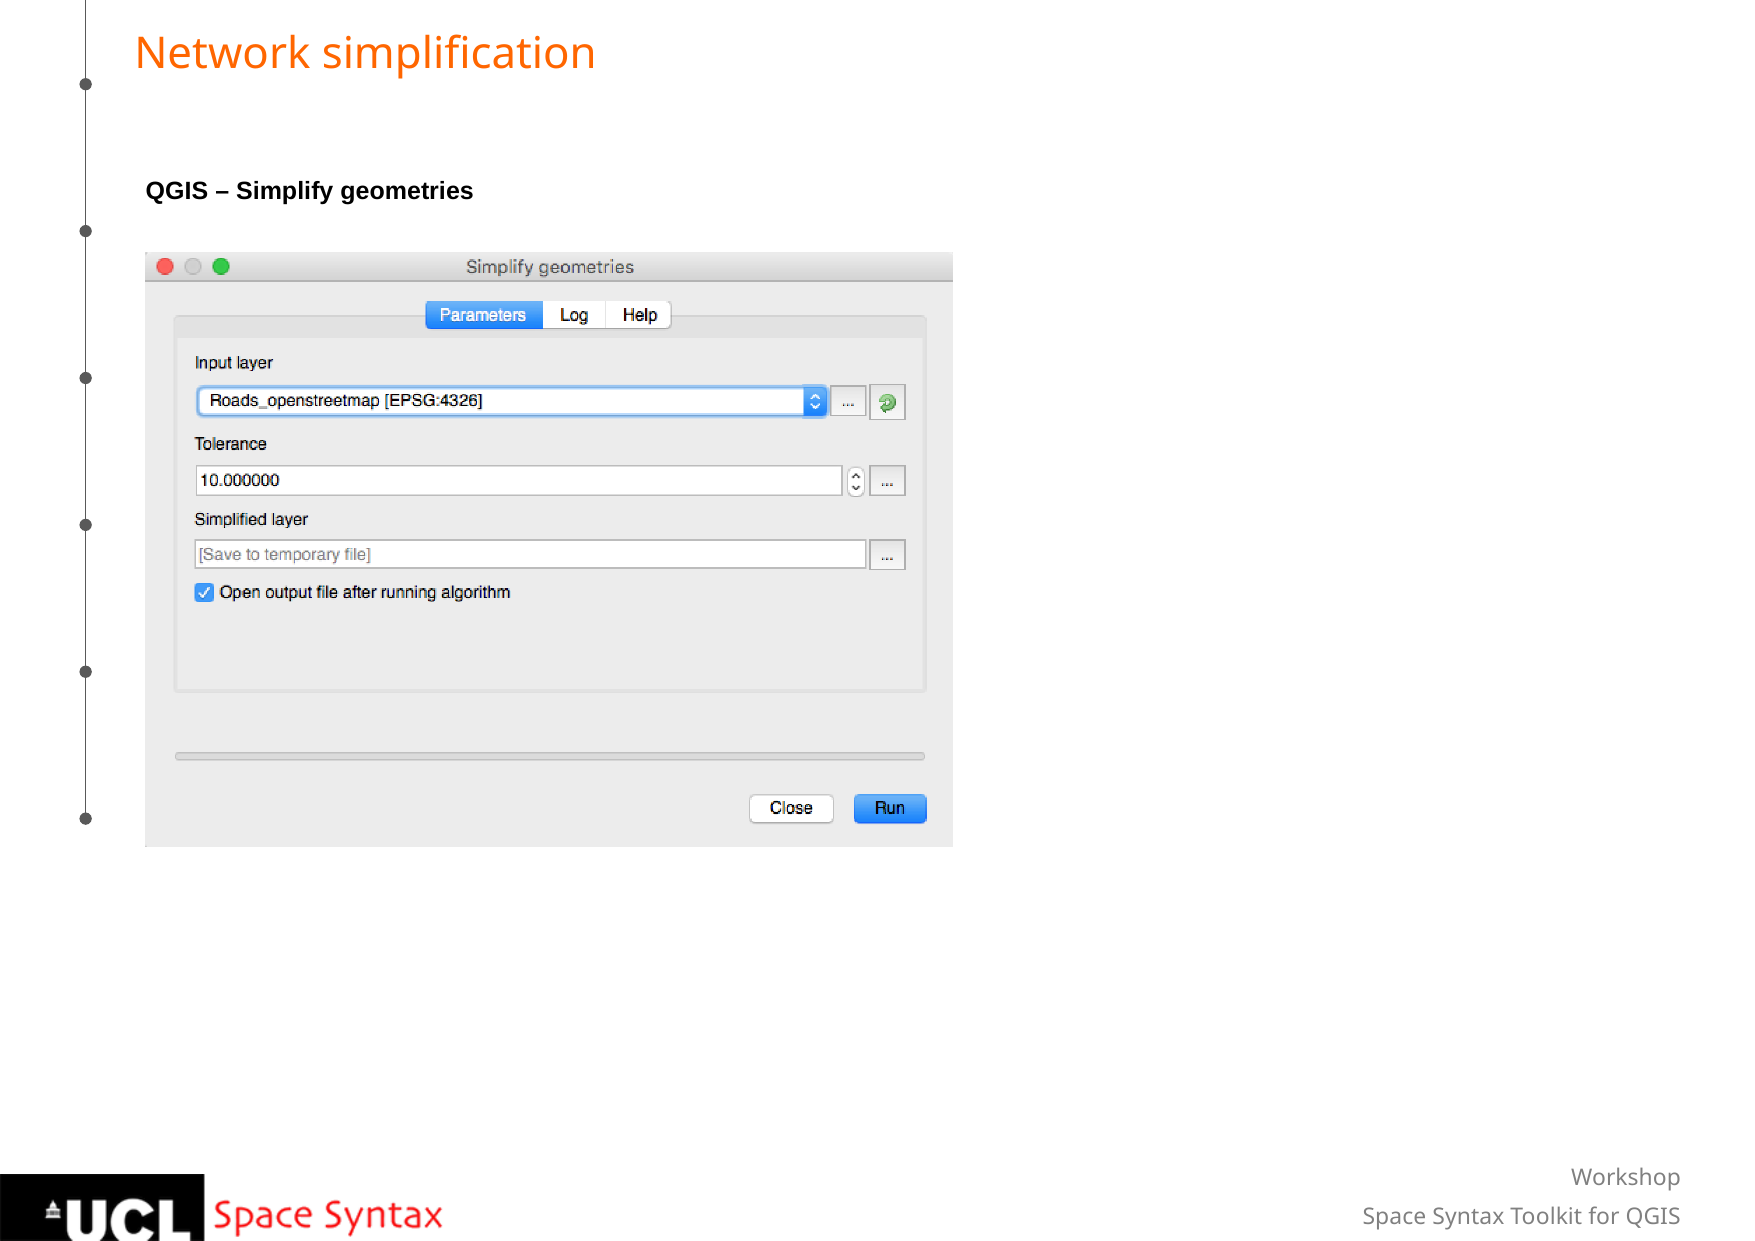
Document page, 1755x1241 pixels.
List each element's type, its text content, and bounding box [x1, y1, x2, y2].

text_box Network simplification [119, 17, 1175, 85]
picture [145, 251, 953, 847]
picture [0, 1174, 528, 1241]
text_box QGIS – Simplify geometries [130, 167, 497, 212]
